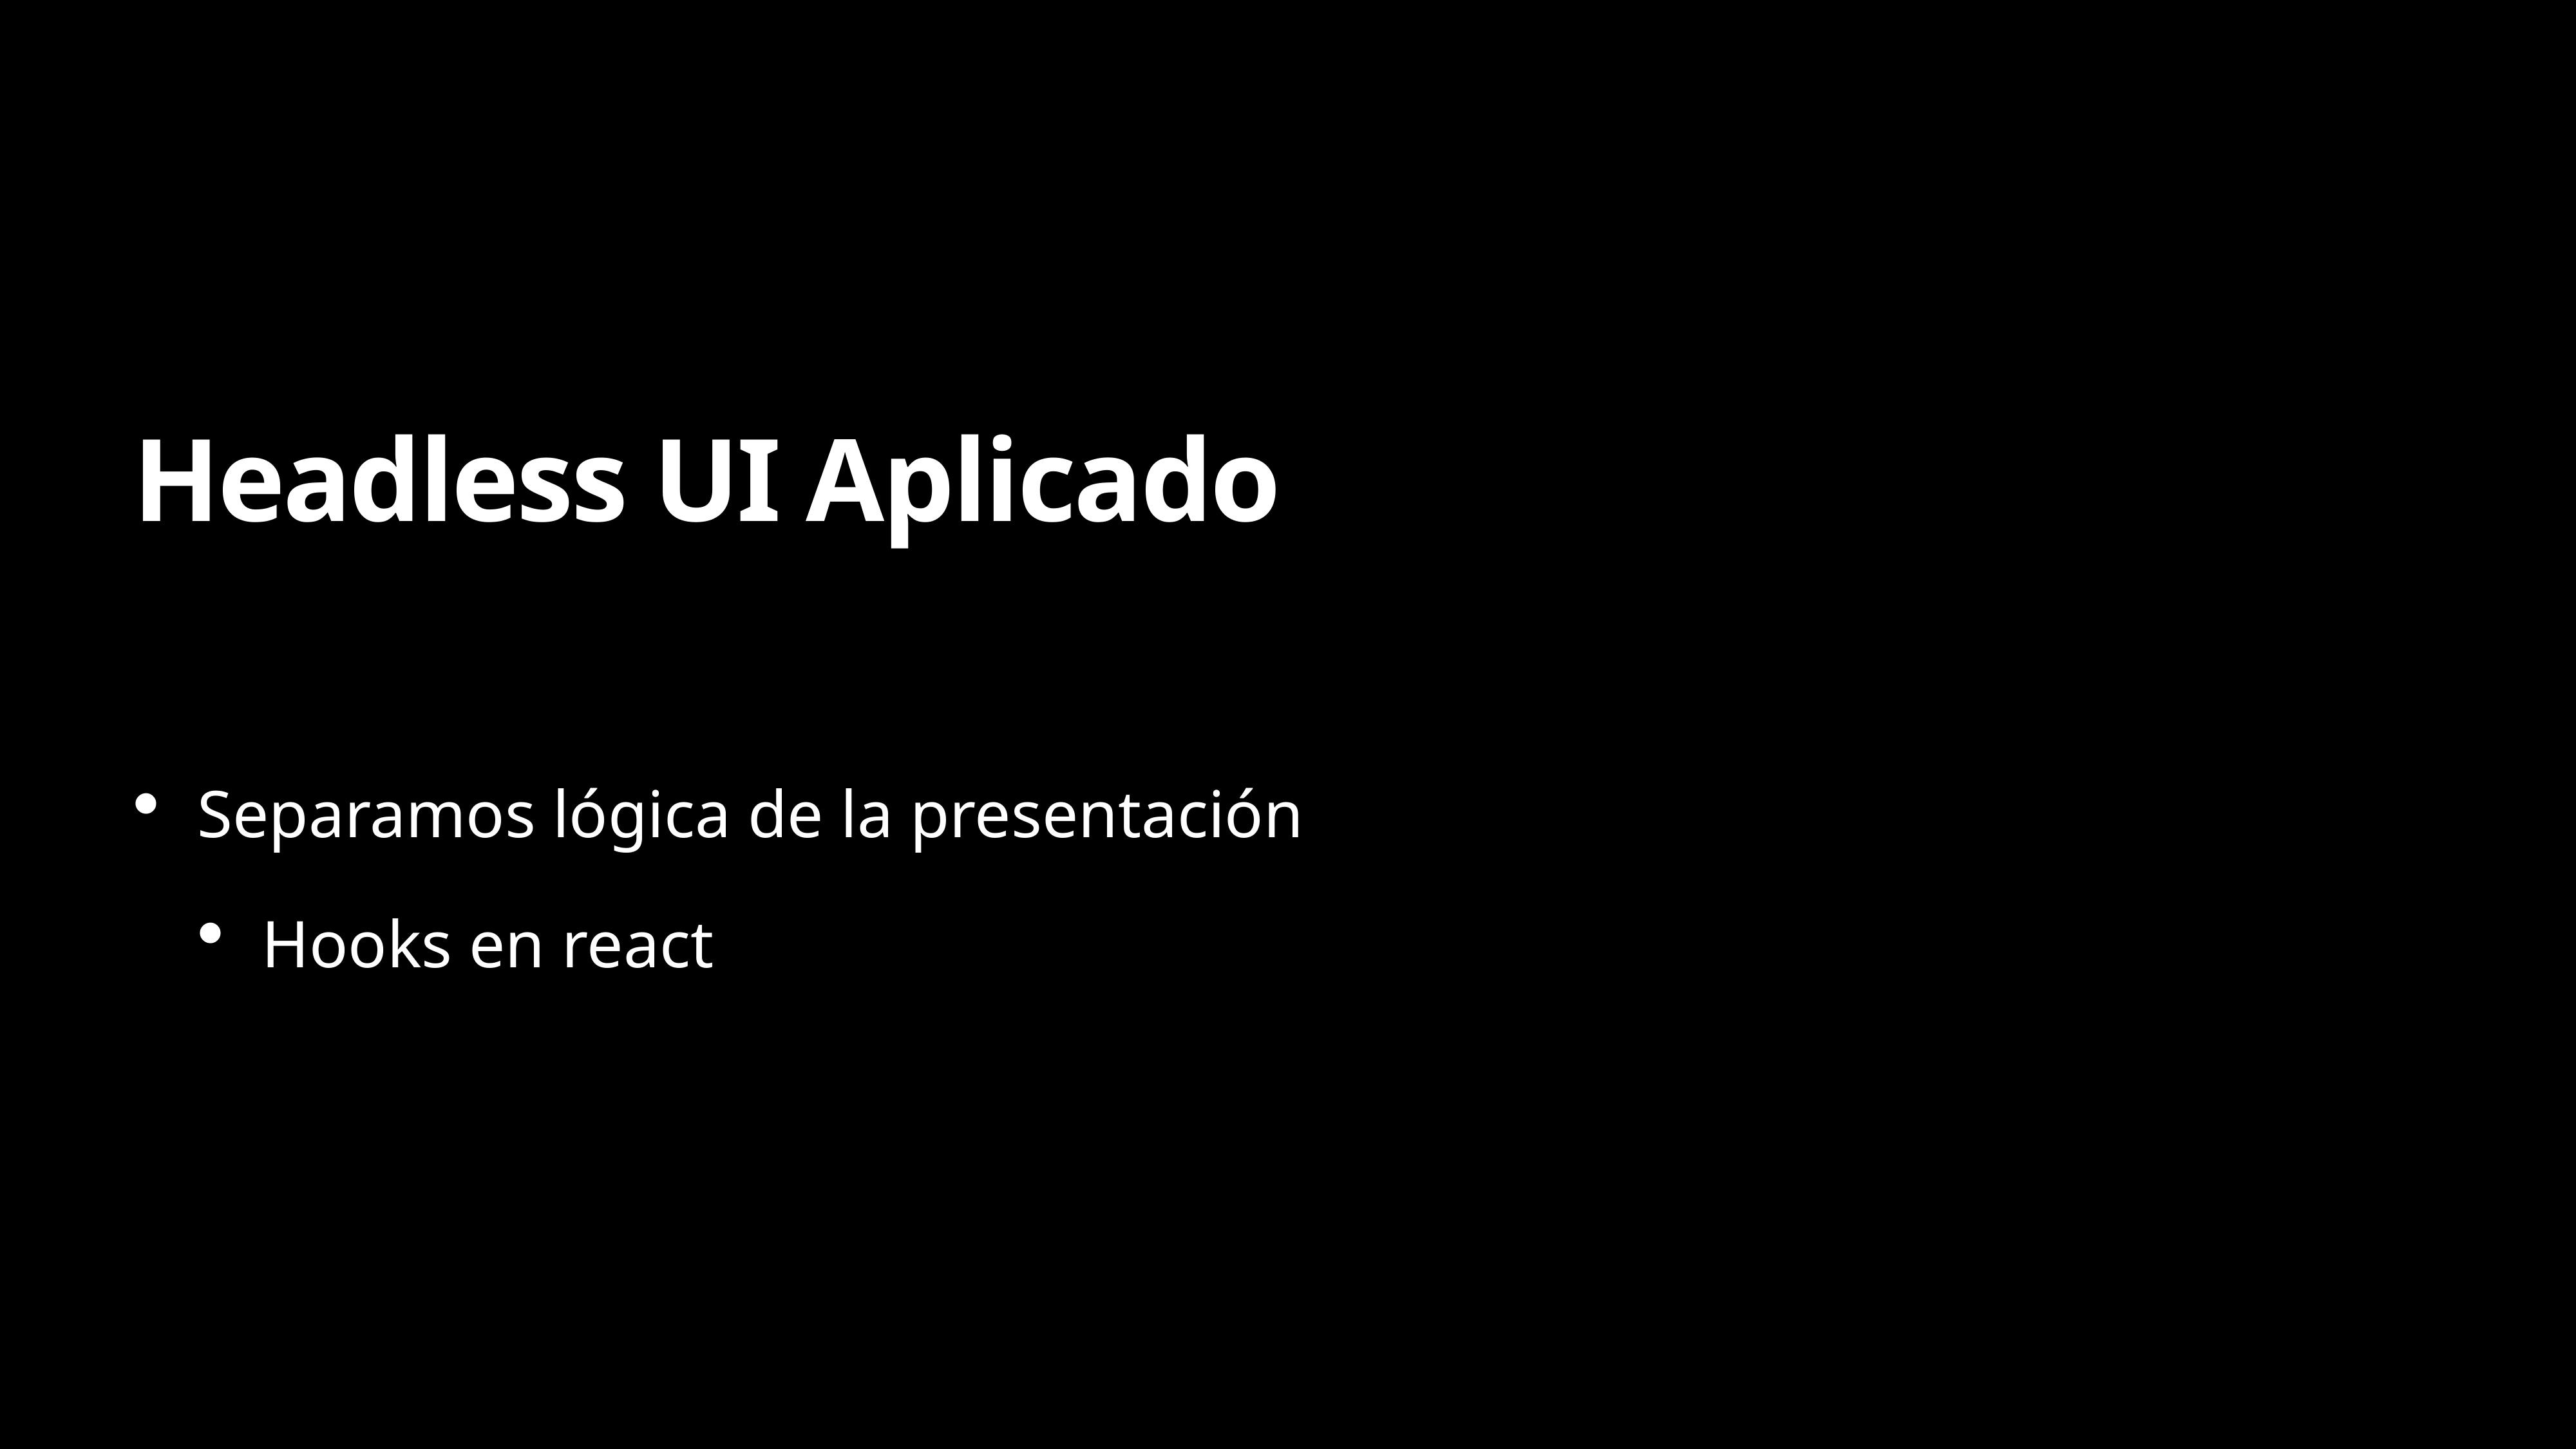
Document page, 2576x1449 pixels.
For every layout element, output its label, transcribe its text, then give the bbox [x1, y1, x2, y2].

list Separamos lógica de la presentación Hooks en react [127, 776, 2449, 1021]
title Headless UI Aplicado [127, 428, 2449, 580]
